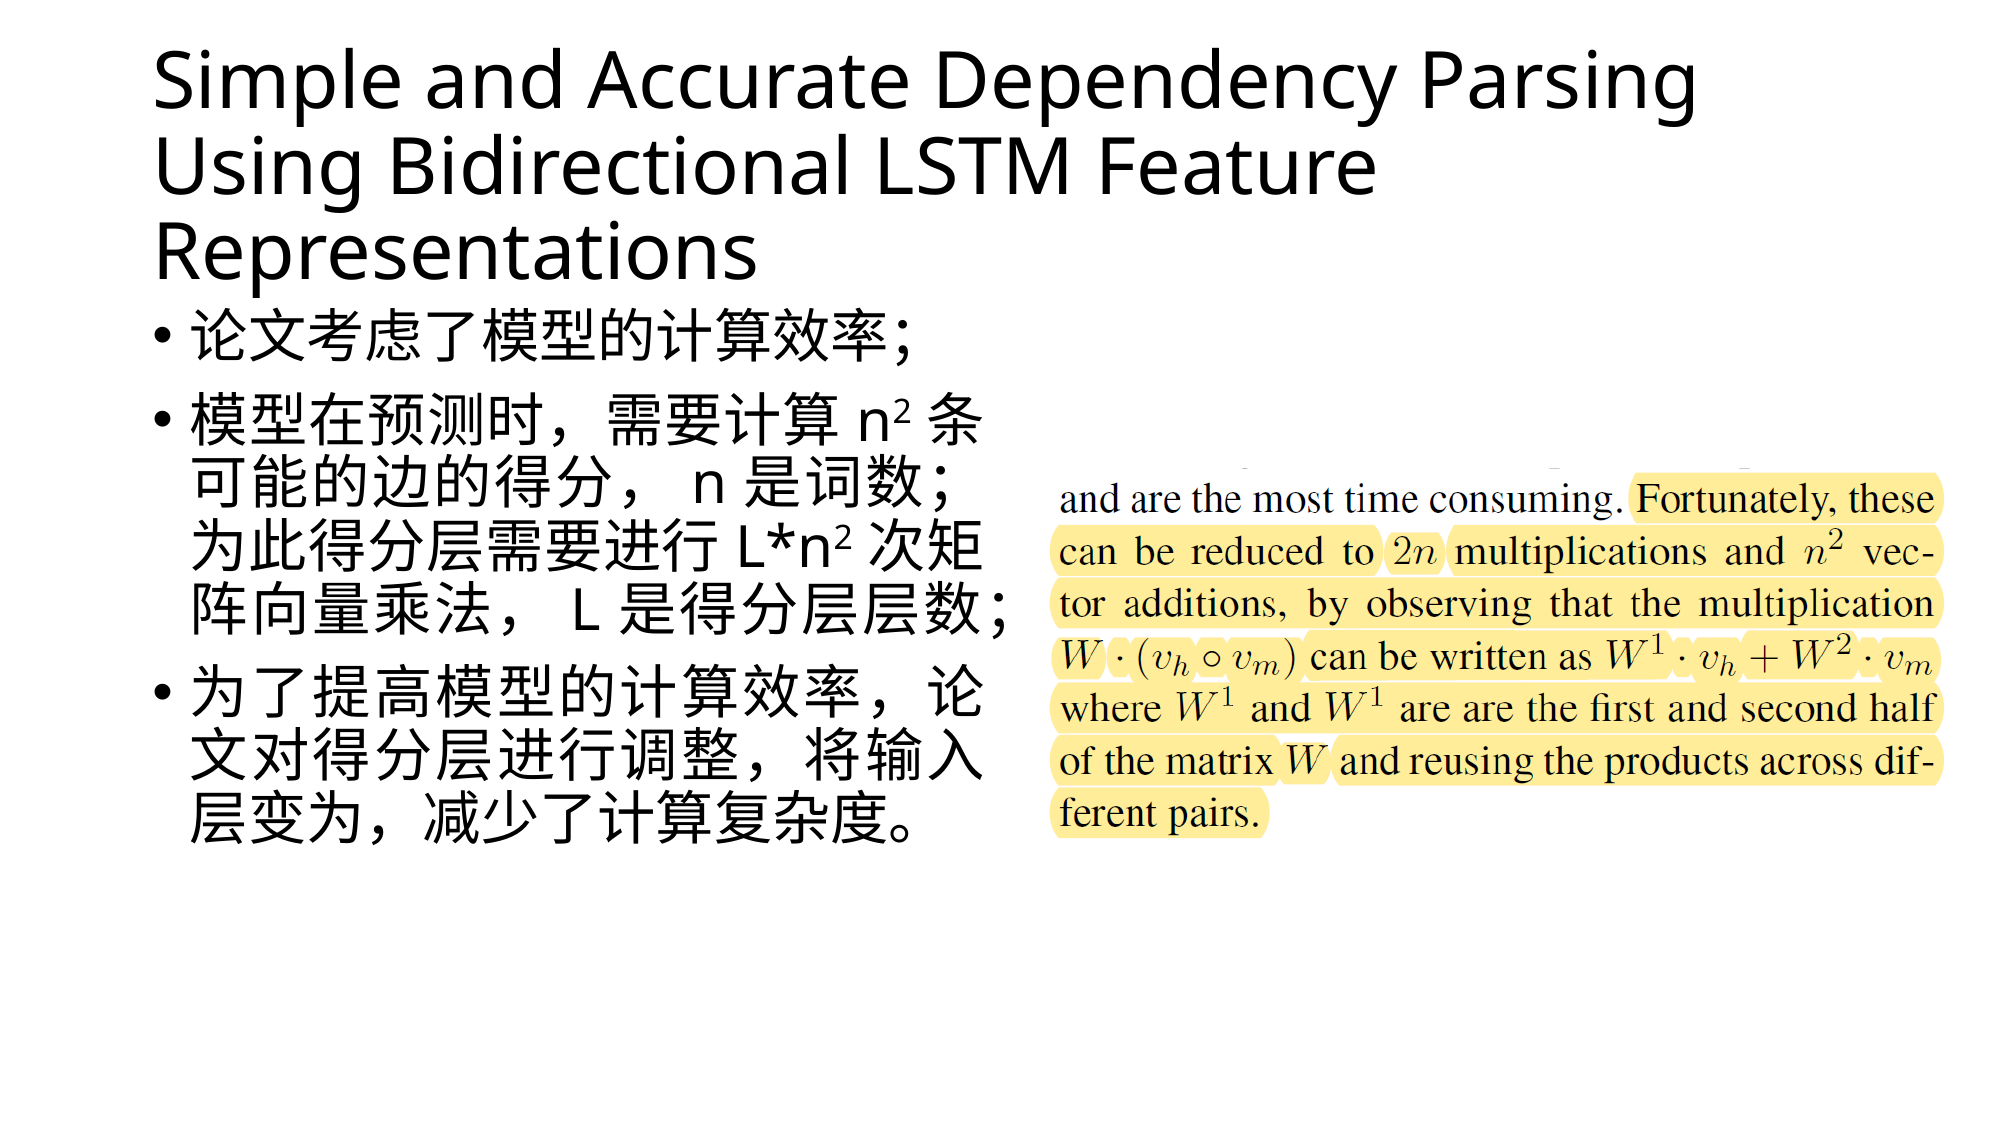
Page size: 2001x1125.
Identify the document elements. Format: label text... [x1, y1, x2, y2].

title Simple and Accurate Dependency Parsing Using Bidirectional LSTM Feature Representations [137, 59, 1863, 278]
picture [1045, 468, 1951, 845]
